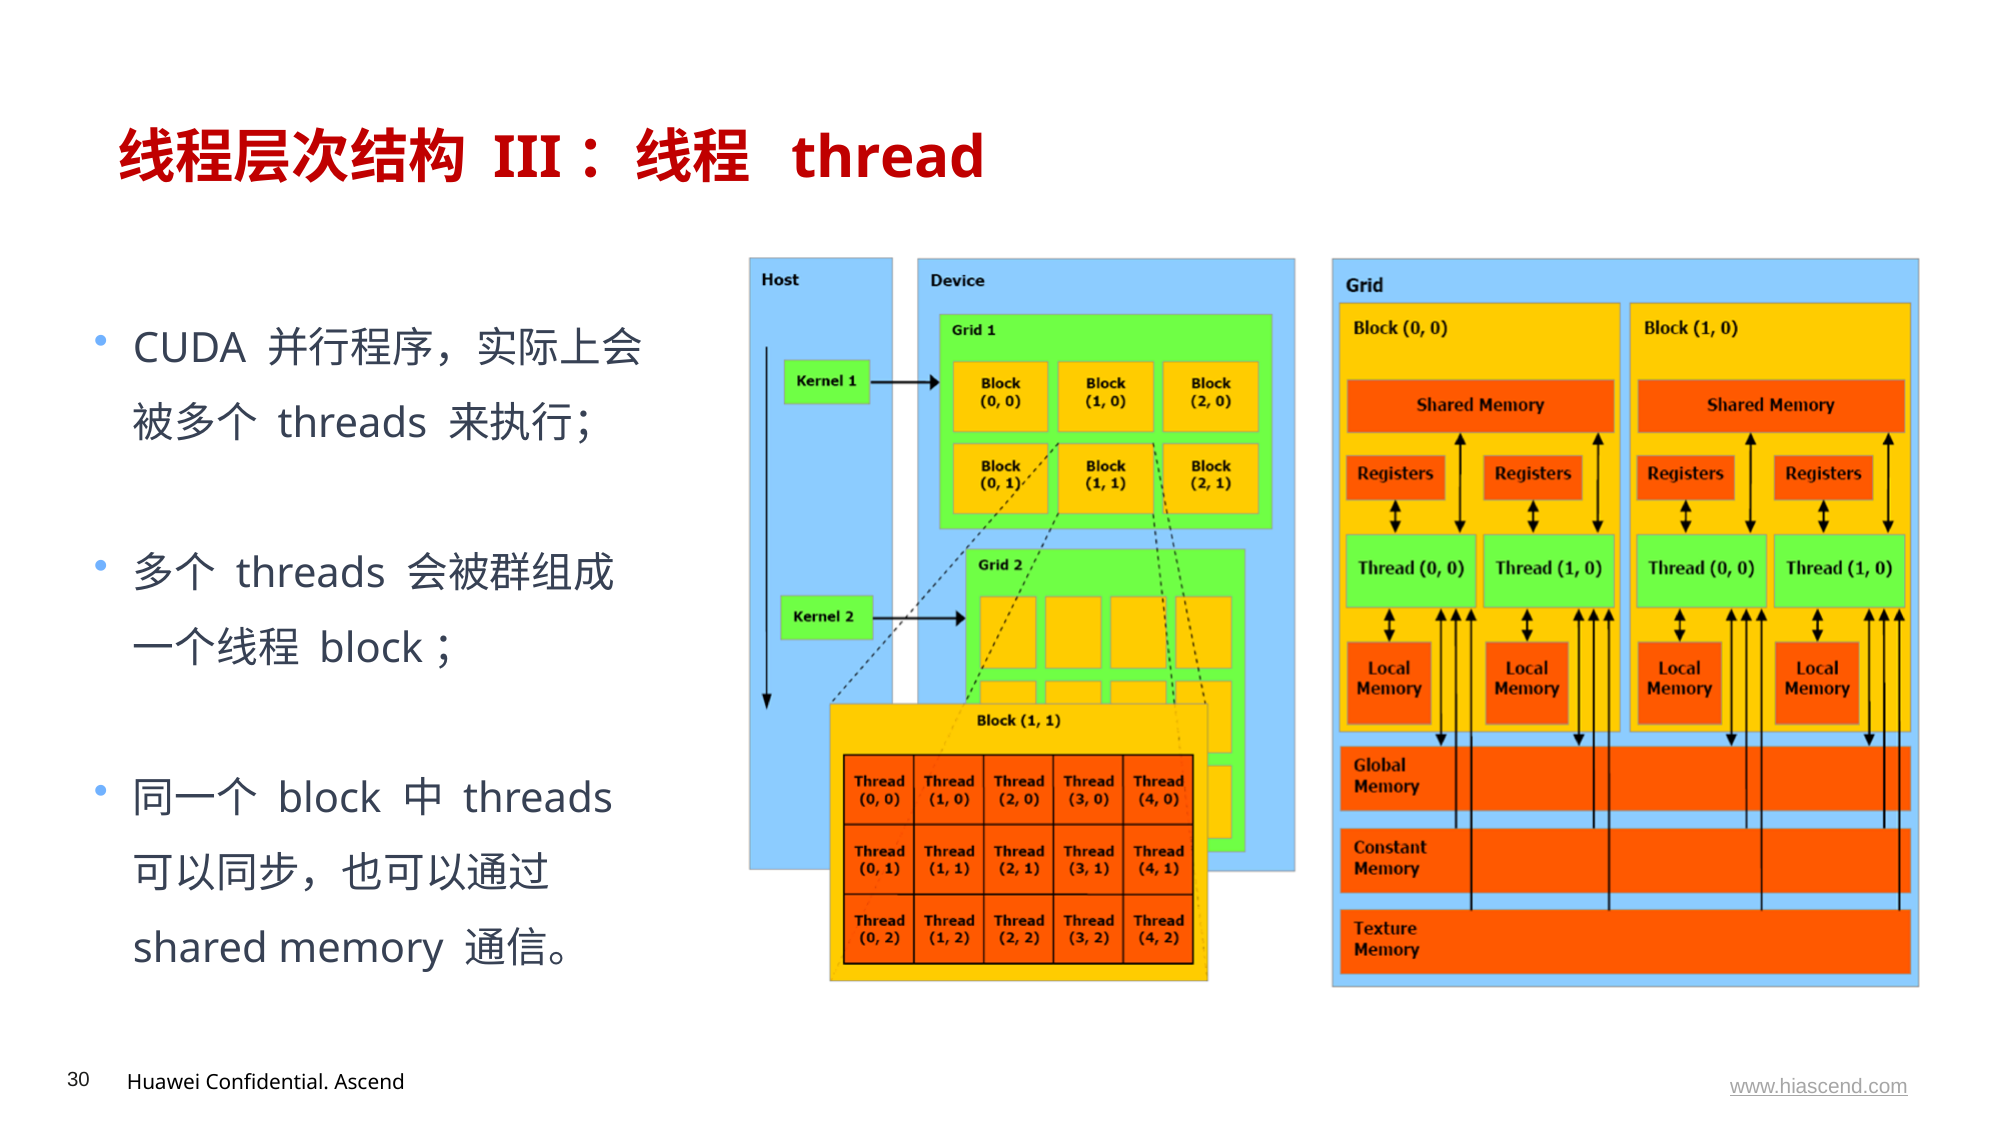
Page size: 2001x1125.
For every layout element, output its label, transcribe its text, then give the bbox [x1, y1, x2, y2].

picture [743, 252, 1925, 993]
list CUDA 并行程序，实际上会被多个 threads 来执行； 多个 threads 会被群组成一个线程 block； 同一个 block 中 threads 可以同步，也可以通过 shared memory 通信。 [79, 231, 670, 1035]
title 线程层次结构 III：线程 thread [102, 111, 1901, 209]
